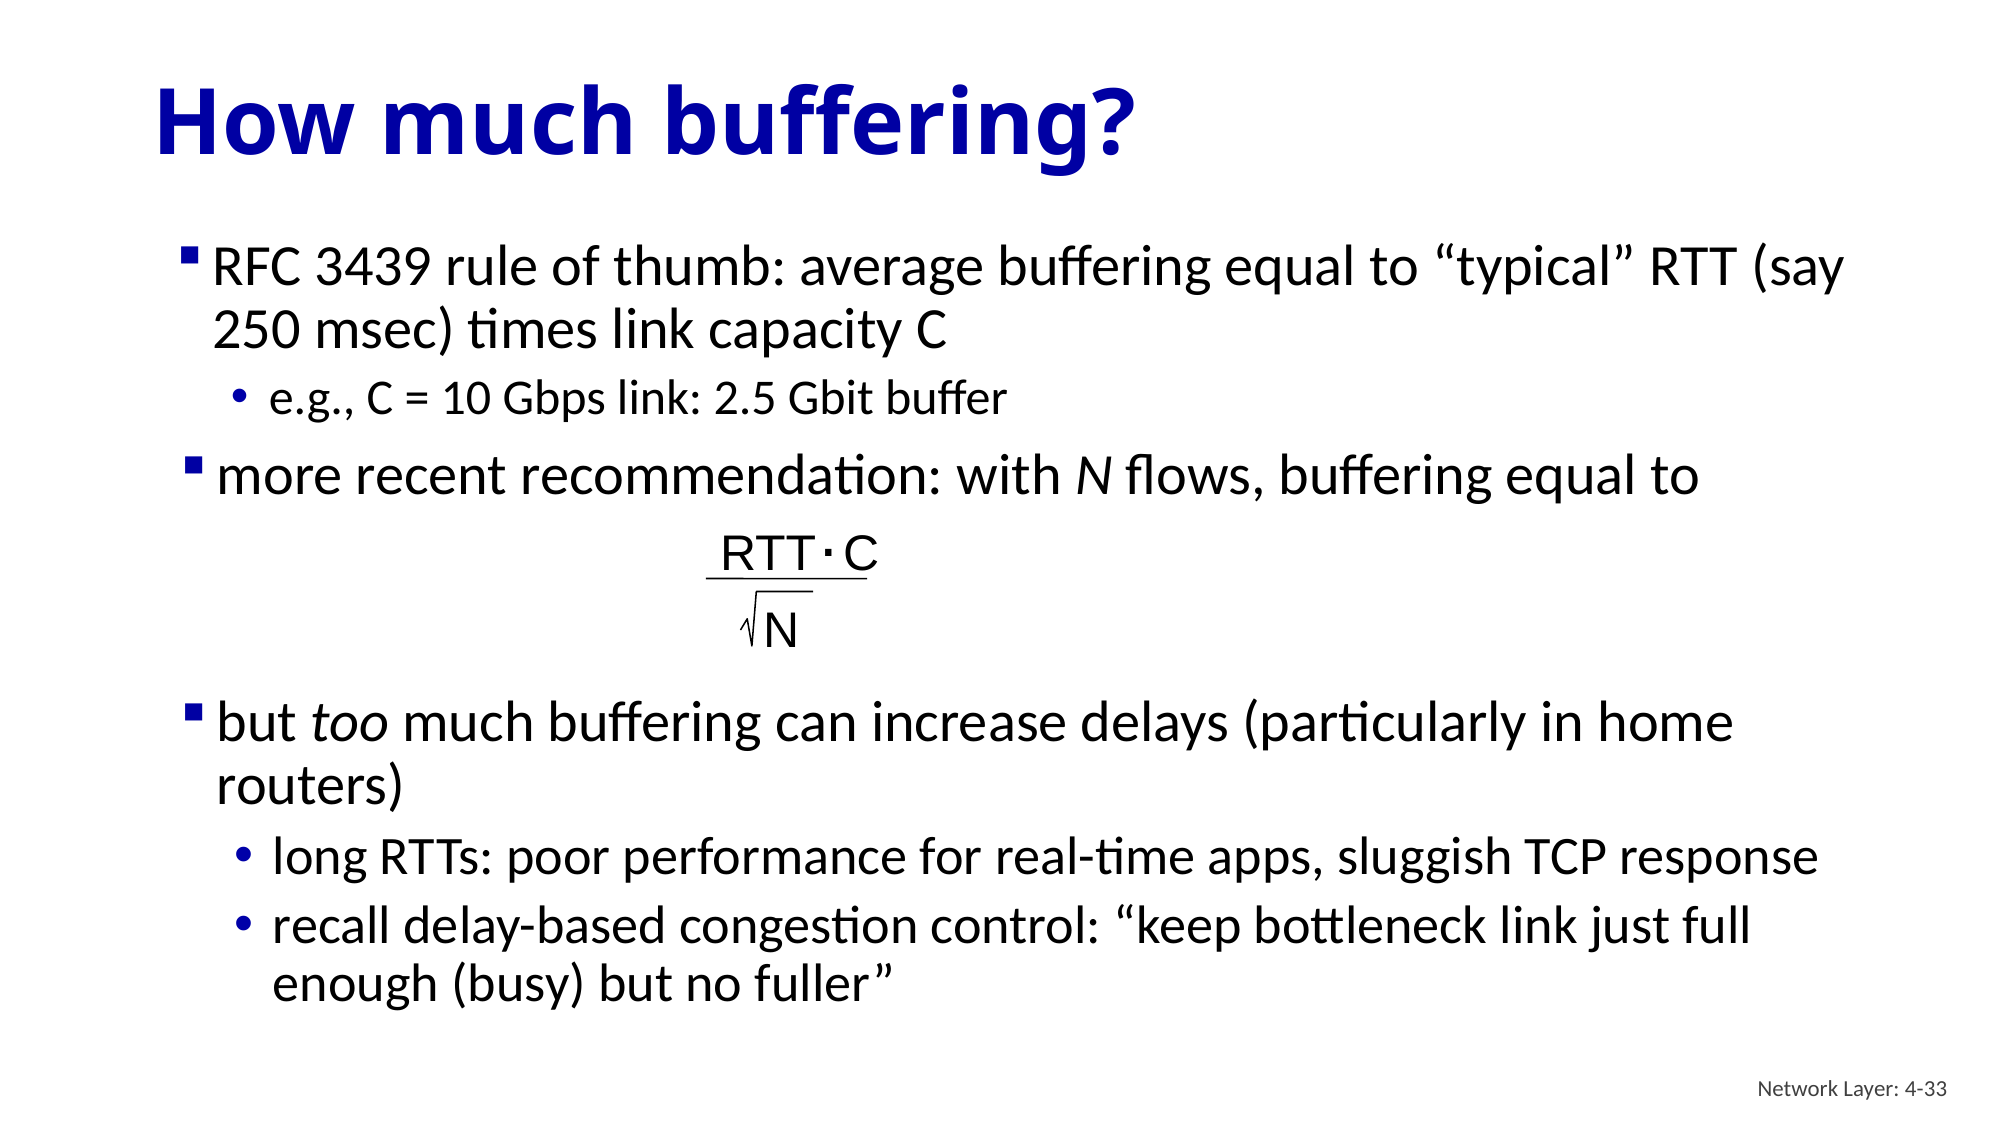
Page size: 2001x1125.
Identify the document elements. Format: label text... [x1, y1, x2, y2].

list RFC 3439 rule of thumb: average buffering equal to “typical” RTT (say 250 msec) times link capacity C e.g., C = 10 Gbps link: 2.5 Gbit buffer [139, 227, 1865, 600]
text_box but too much buffering can increase delays (particularly in home routers) long RTTs: poor performance for real-time apps, sluggish TCP response recall delay-based congestion control: “keep bottleneck link just full enough (busy) but no fuller” [143, 683, 1869, 1057]
title How much buffering? [137, 51, 1863, 198]
slide_number Network Layer: 4- [1512, 1056, 1963, 1117]
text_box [143, 436, 1869, 665]
